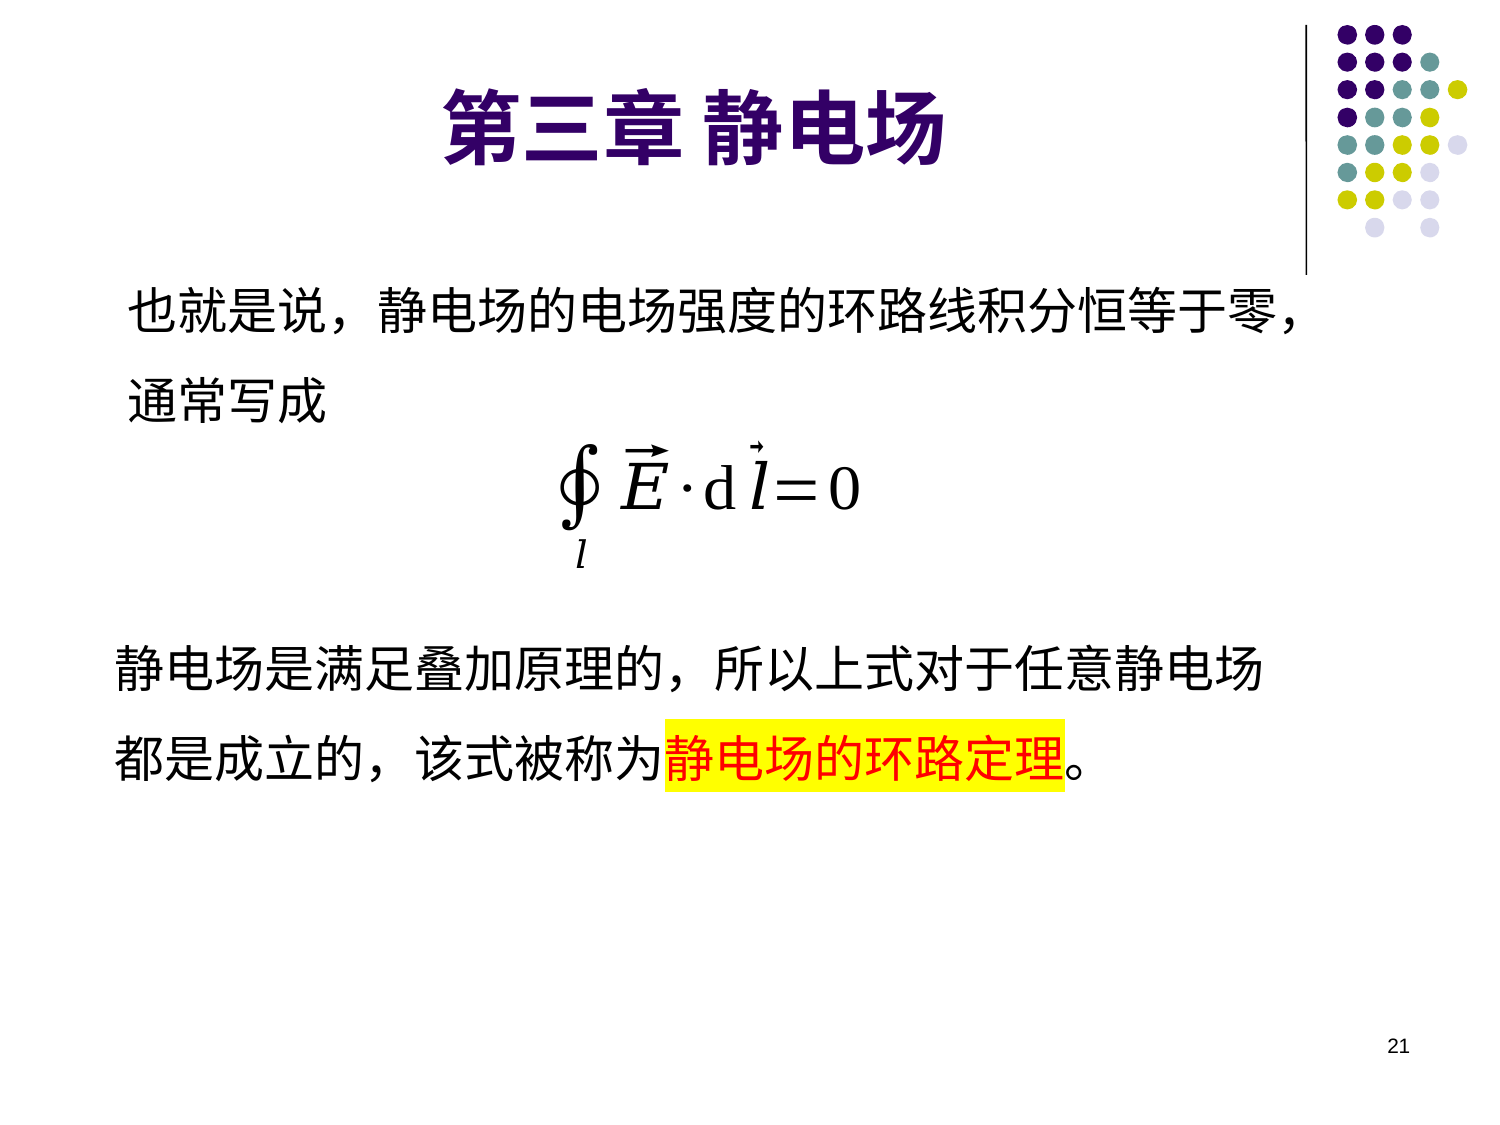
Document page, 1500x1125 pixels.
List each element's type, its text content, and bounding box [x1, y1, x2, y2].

title 第三章 静电场 [75, 20, 1313, 233]
text_box 静电场是满足叠加原理的，所以上式对于任意静电场都是成立的，该式被称为静电场的环路定理。 [99, 599, 1288, 795]
text_box 21 [1074, 1024, 1425, 1100]
text_box 也就是说，静电场的电场强度的环路线积分恒等于零，通常写成 [112, 241, 1300, 437]
